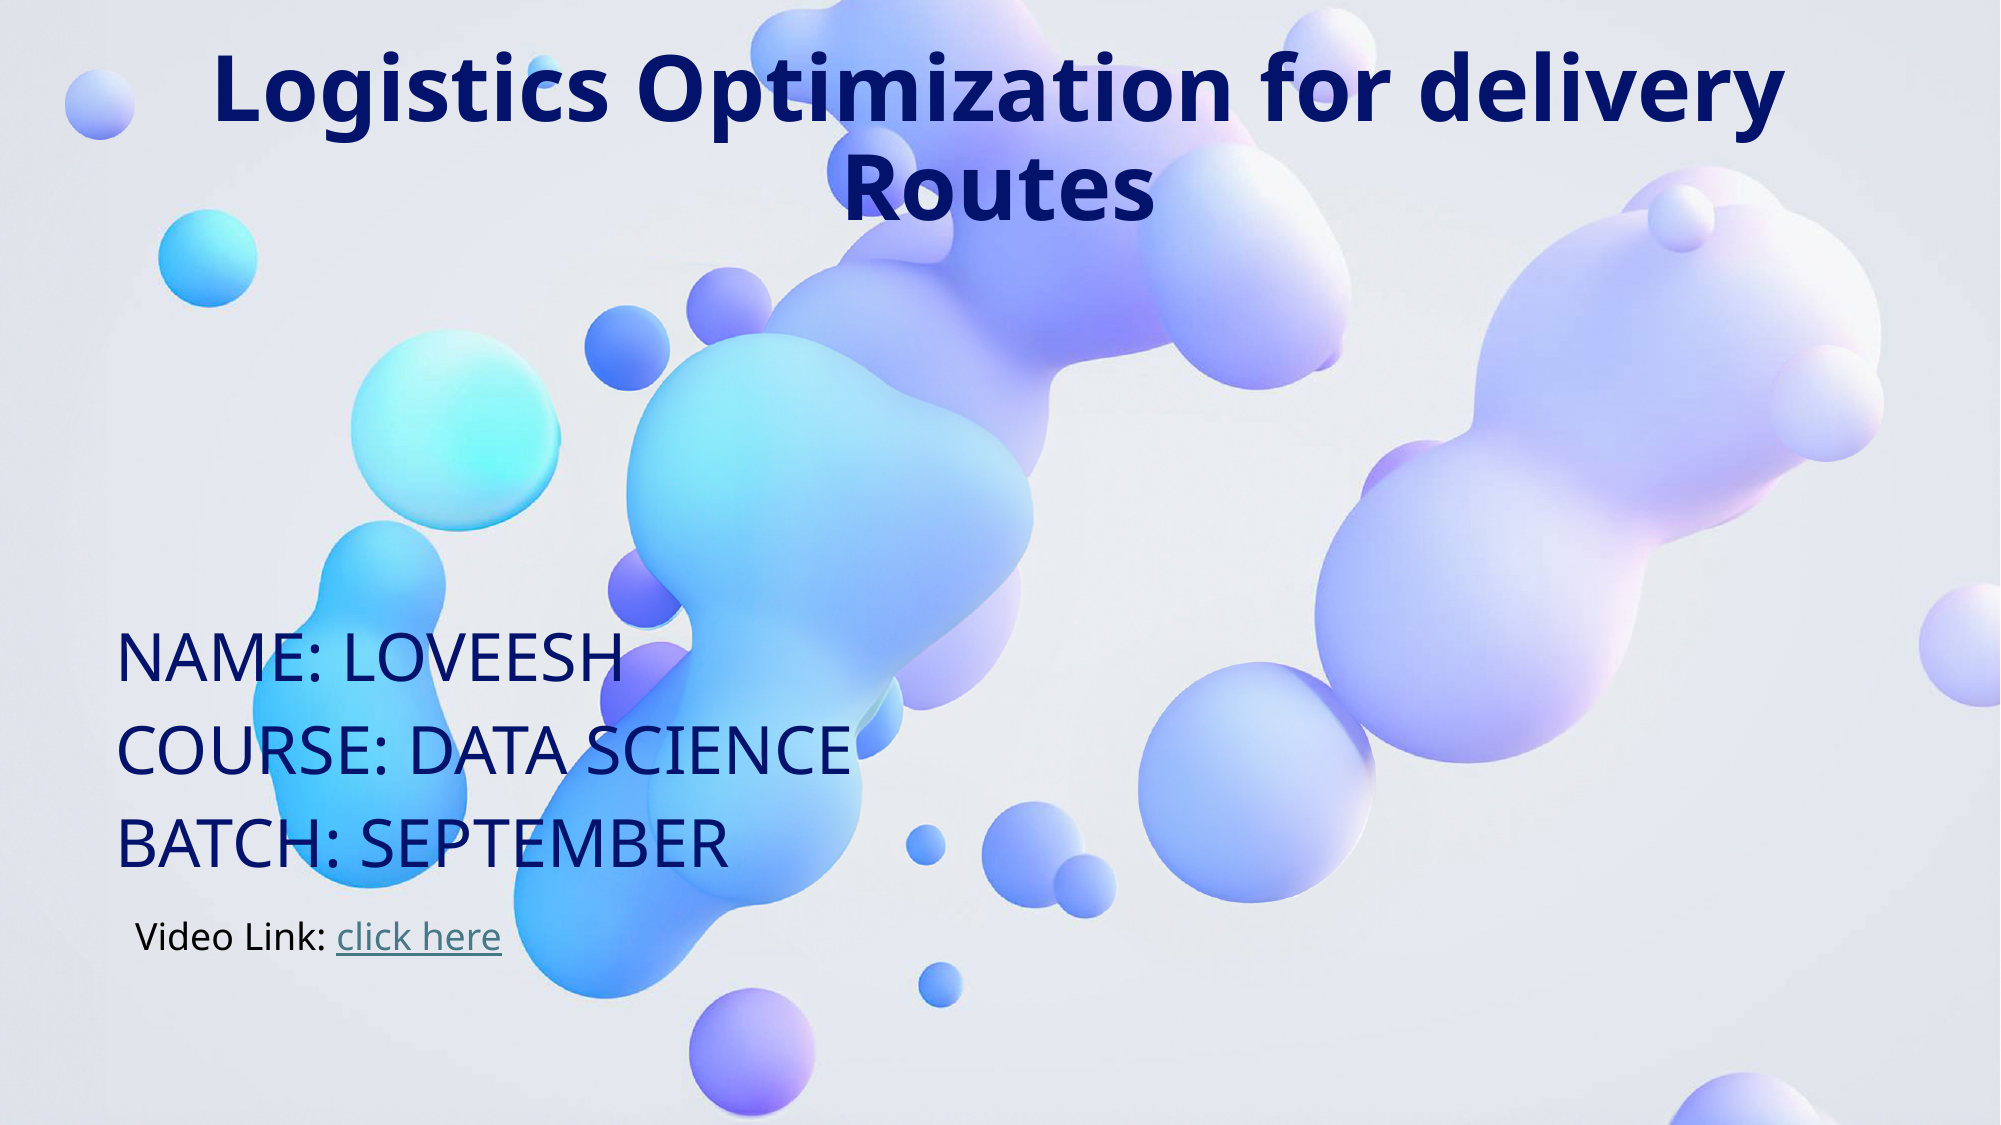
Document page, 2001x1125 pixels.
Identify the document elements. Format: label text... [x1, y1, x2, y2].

text_box Video Link: click here [120, 905, 711, 972]
title Logistics Optimization for delivery Routes [100, 82, 1898, 249]
subtitle Name: Loveesh Course: data science BATCH: september [100, 616, 1898, 946]
picture [0, 0, 2001, 1125]
